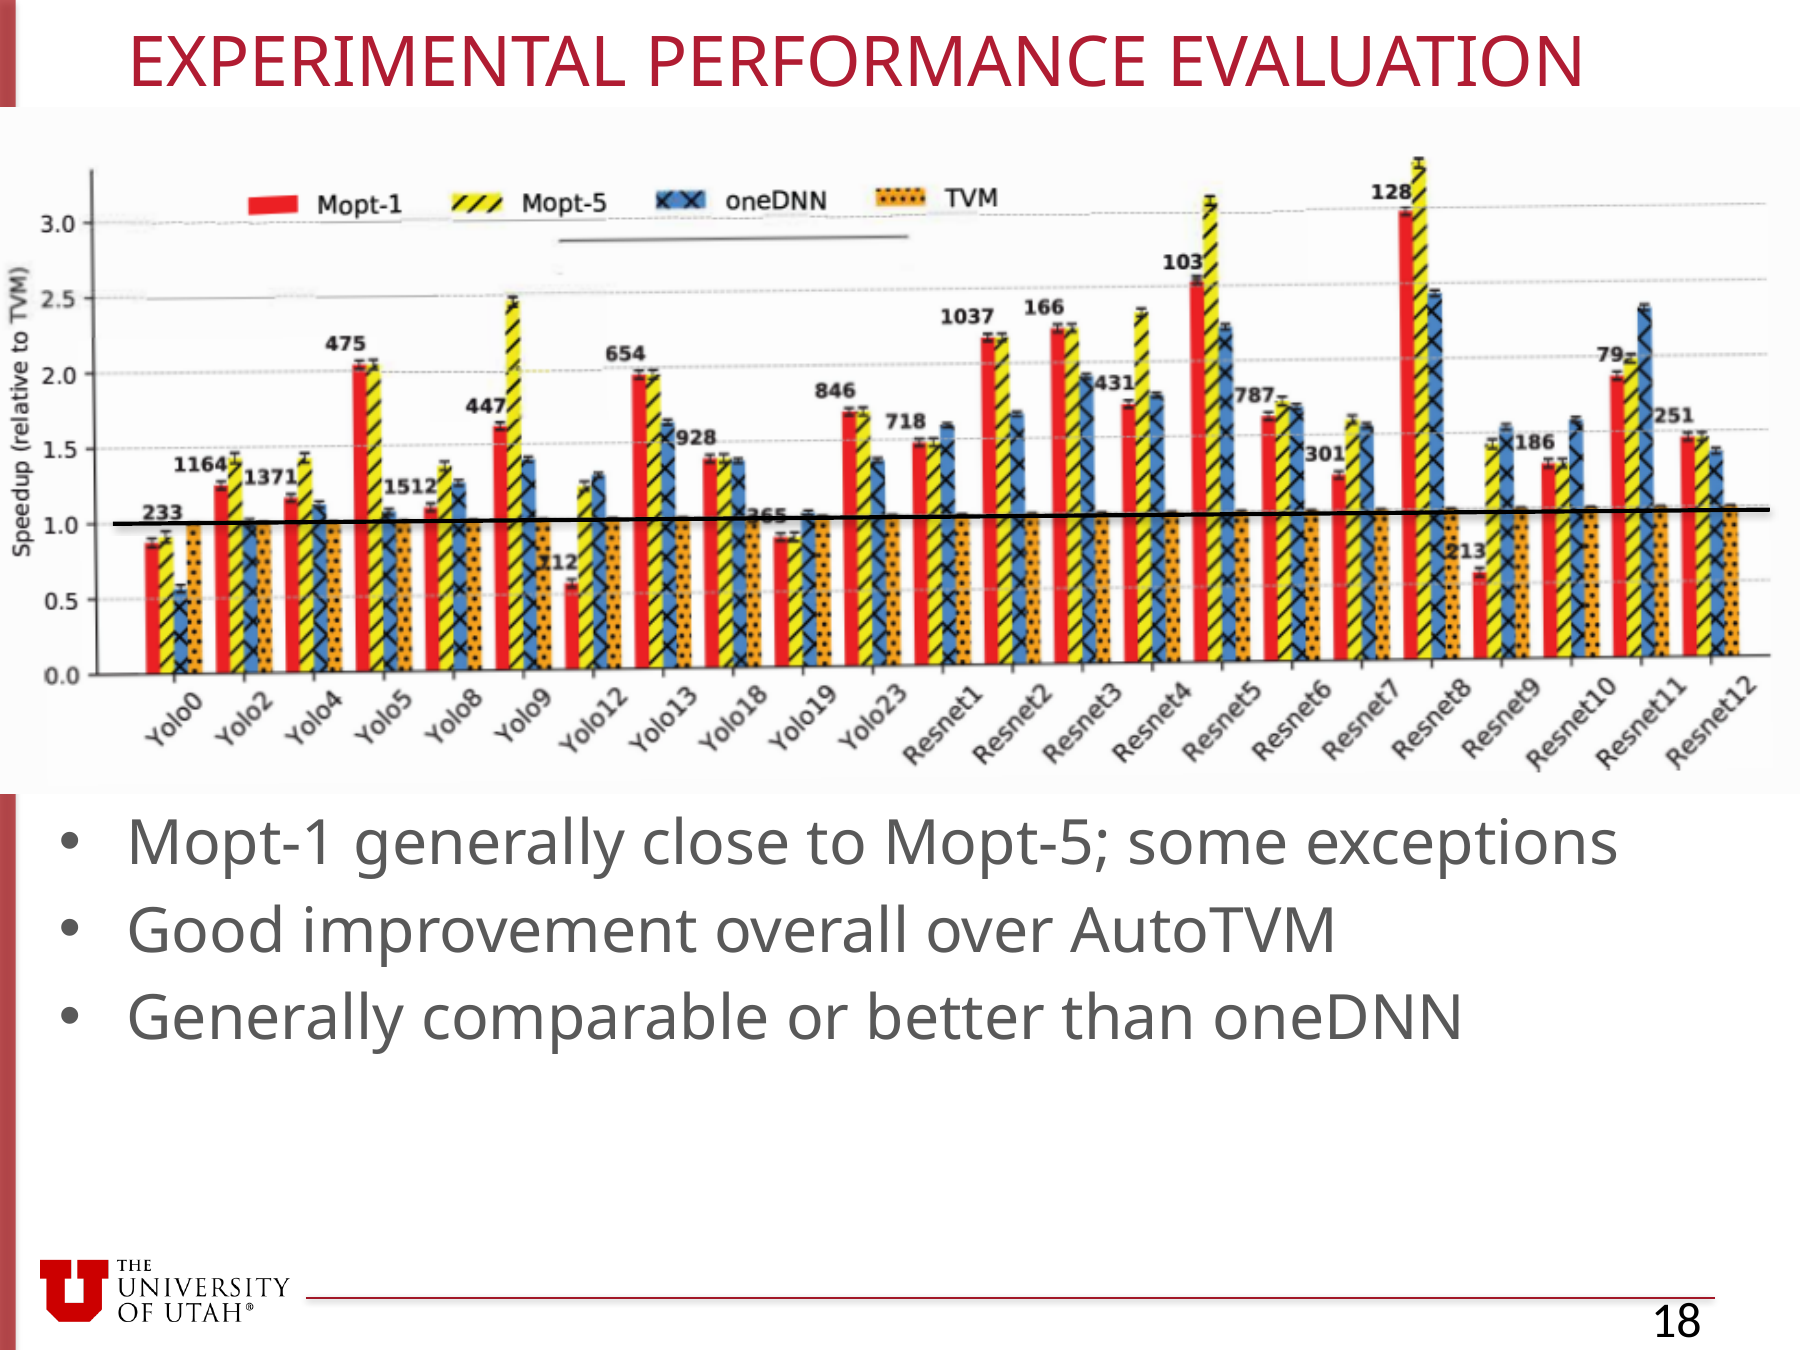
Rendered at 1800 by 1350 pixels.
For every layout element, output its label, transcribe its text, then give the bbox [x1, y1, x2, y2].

picture [0, 107, 1800, 794]
picture [40, 1166, 290, 1350]
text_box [112, 509, 1770, 524]
title ExperimentAL performance evaluation [112, 9, 1687, 105]
list Mopt-1 generally close to Mopt-5; some exceptions Good improvement overall over AutoTVM Generally comparable or better than oneDNN [44, 805, 1784, 1062]
